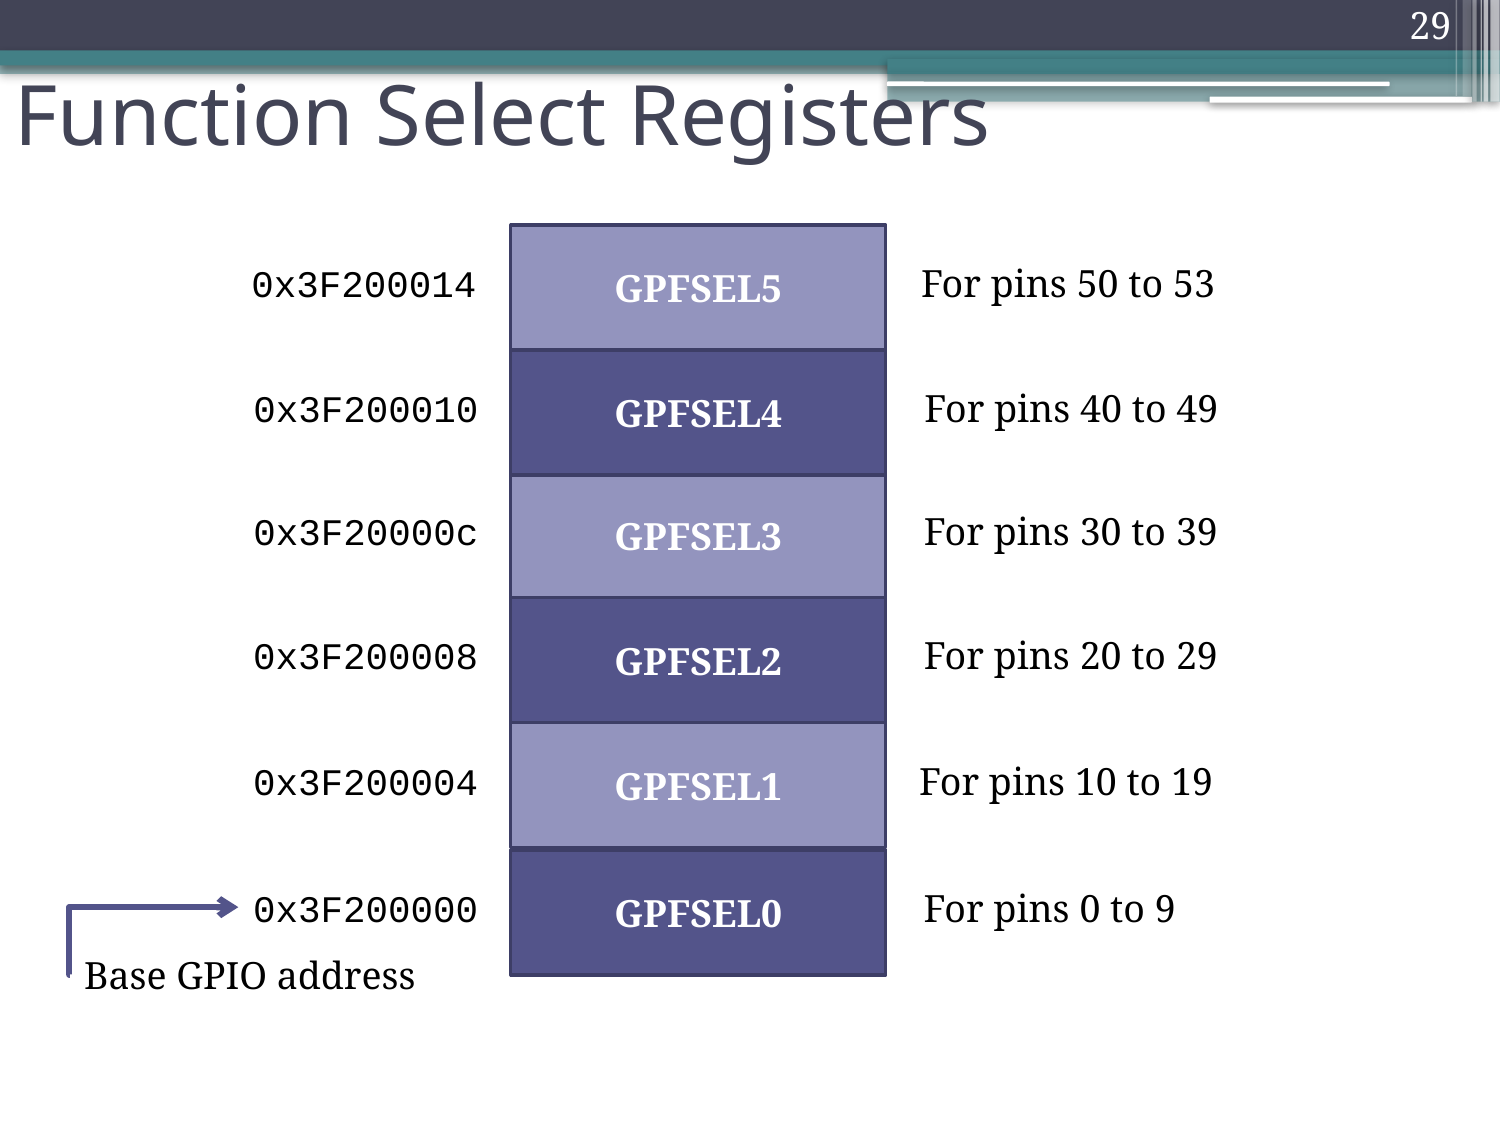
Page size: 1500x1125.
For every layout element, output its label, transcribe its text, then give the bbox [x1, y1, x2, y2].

text_box 0x3F200008 [238, 625, 493, 685]
text_box GPFSEL2 [509, 599, 887, 724]
text_box For pins 50 to 53 [906, 252, 1231, 312]
text_box For pins 10 to 19 [904, 750, 1229, 810]
text_box For pins 30 to 39 [909, 500, 1234, 560]
text_box GPFSEL3 [509, 477, 887, 599]
text_box 0x3F20000c [238, 500, 494, 560]
text_box Base GPIO address [69, 944, 431, 1005]
text_box GPFSEL1 [509, 724, 887, 849]
text_box GPFSEL5 [509, 223, 887, 352]
text_box 0x3F200004 [238, 750, 493, 810]
text_box For pins 40 to 49 [909, 377, 1234, 438]
text_box For pins 20 to 29 [909, 625, 1234, 685]
slide_number 29 [1341, 0, 1466, 61]
text_box GPFSEL0 [509, 849, 887, 977]
title Function Select Registers [0, 24, 1350, 200]
text_box 0x3F200014 [236, 252, 492, 312]
text_box 0x3F200000 [238, 877, 493, 937]
text_box For pins 0 to 9 [909, 877, 1192, 937]
text_box GPFSEL4 [509, 352, 887, 477]
text_box 0x3F200010 [238, 377, 494, 438]
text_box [74, 907, 238, 976]
